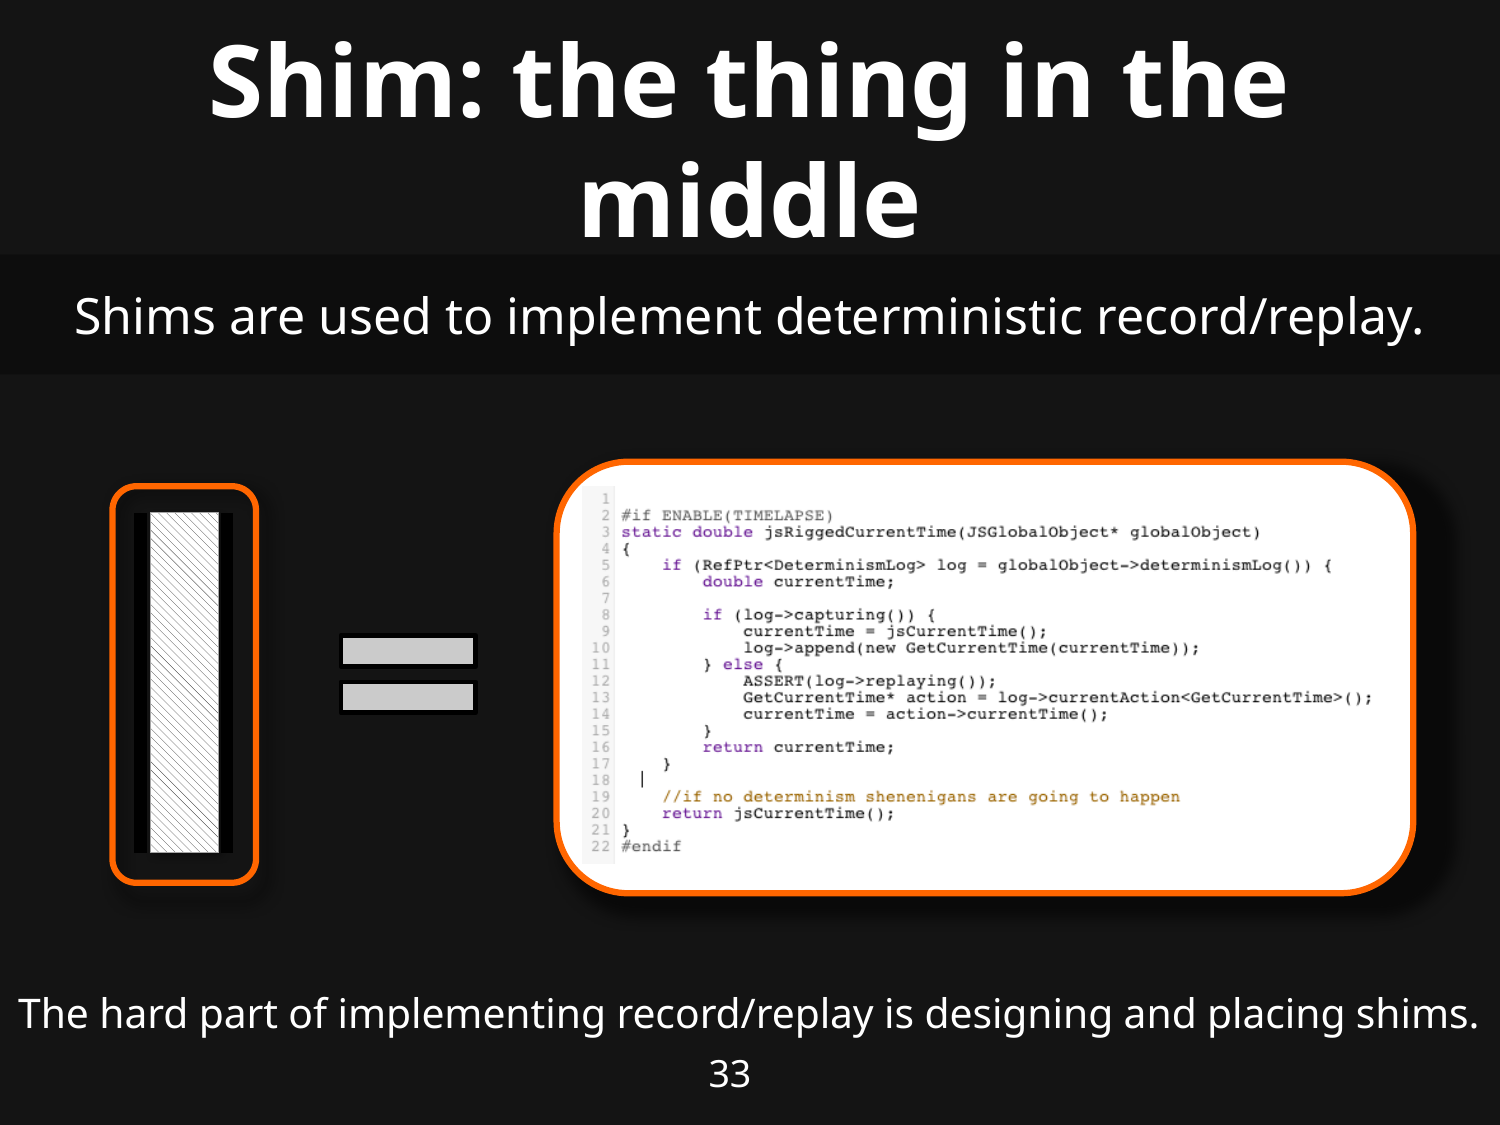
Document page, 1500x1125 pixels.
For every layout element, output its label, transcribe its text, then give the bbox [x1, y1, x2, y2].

picture [582, 486, 1388, 864]
title Shim: the thing in the middle [112, 19, 1388, 254]
text_box Shims are used to implement deterministic record/replay. [0, 254, 1500, 375]
slide_number 33 [693, 1042, 807, 1103]
text_box [556, 461, 1390, 874]
text_box The hard part of implementing record/replay is designing and placing shims. [0, 961, 1500, 1064]
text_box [140, 512, 227, 853]
text_box [111, 485, 257, 884]
text_box [339, 634, 477, 668]
text_box [339, 680, 477, 714]
